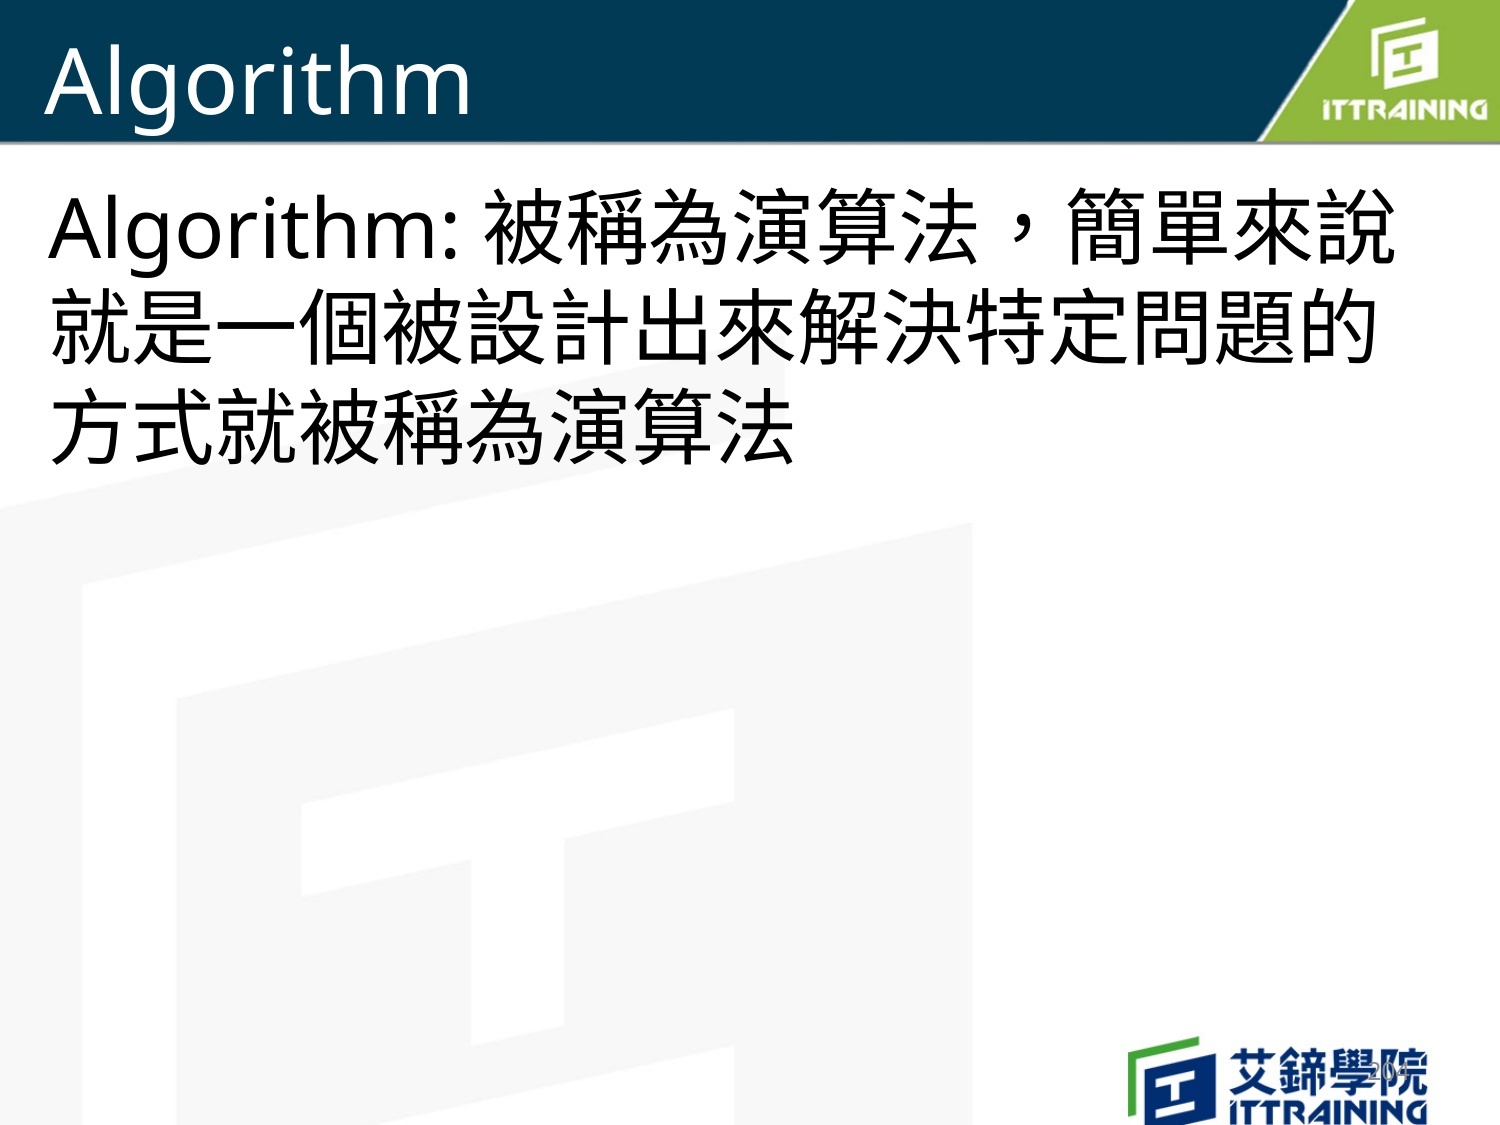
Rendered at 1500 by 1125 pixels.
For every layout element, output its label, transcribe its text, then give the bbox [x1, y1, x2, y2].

list Algorithm:被稱為演算法，簡單來說就是一個被設計出來解決特定問題的方式就被稱為演算法 [33, 168, 1418, 911]
title Algorithm [29, 0, 1380, 172]
slide_number 204 [1074, 1042, 1425, 1103]
picture [0, 0, 1500, 1125]
